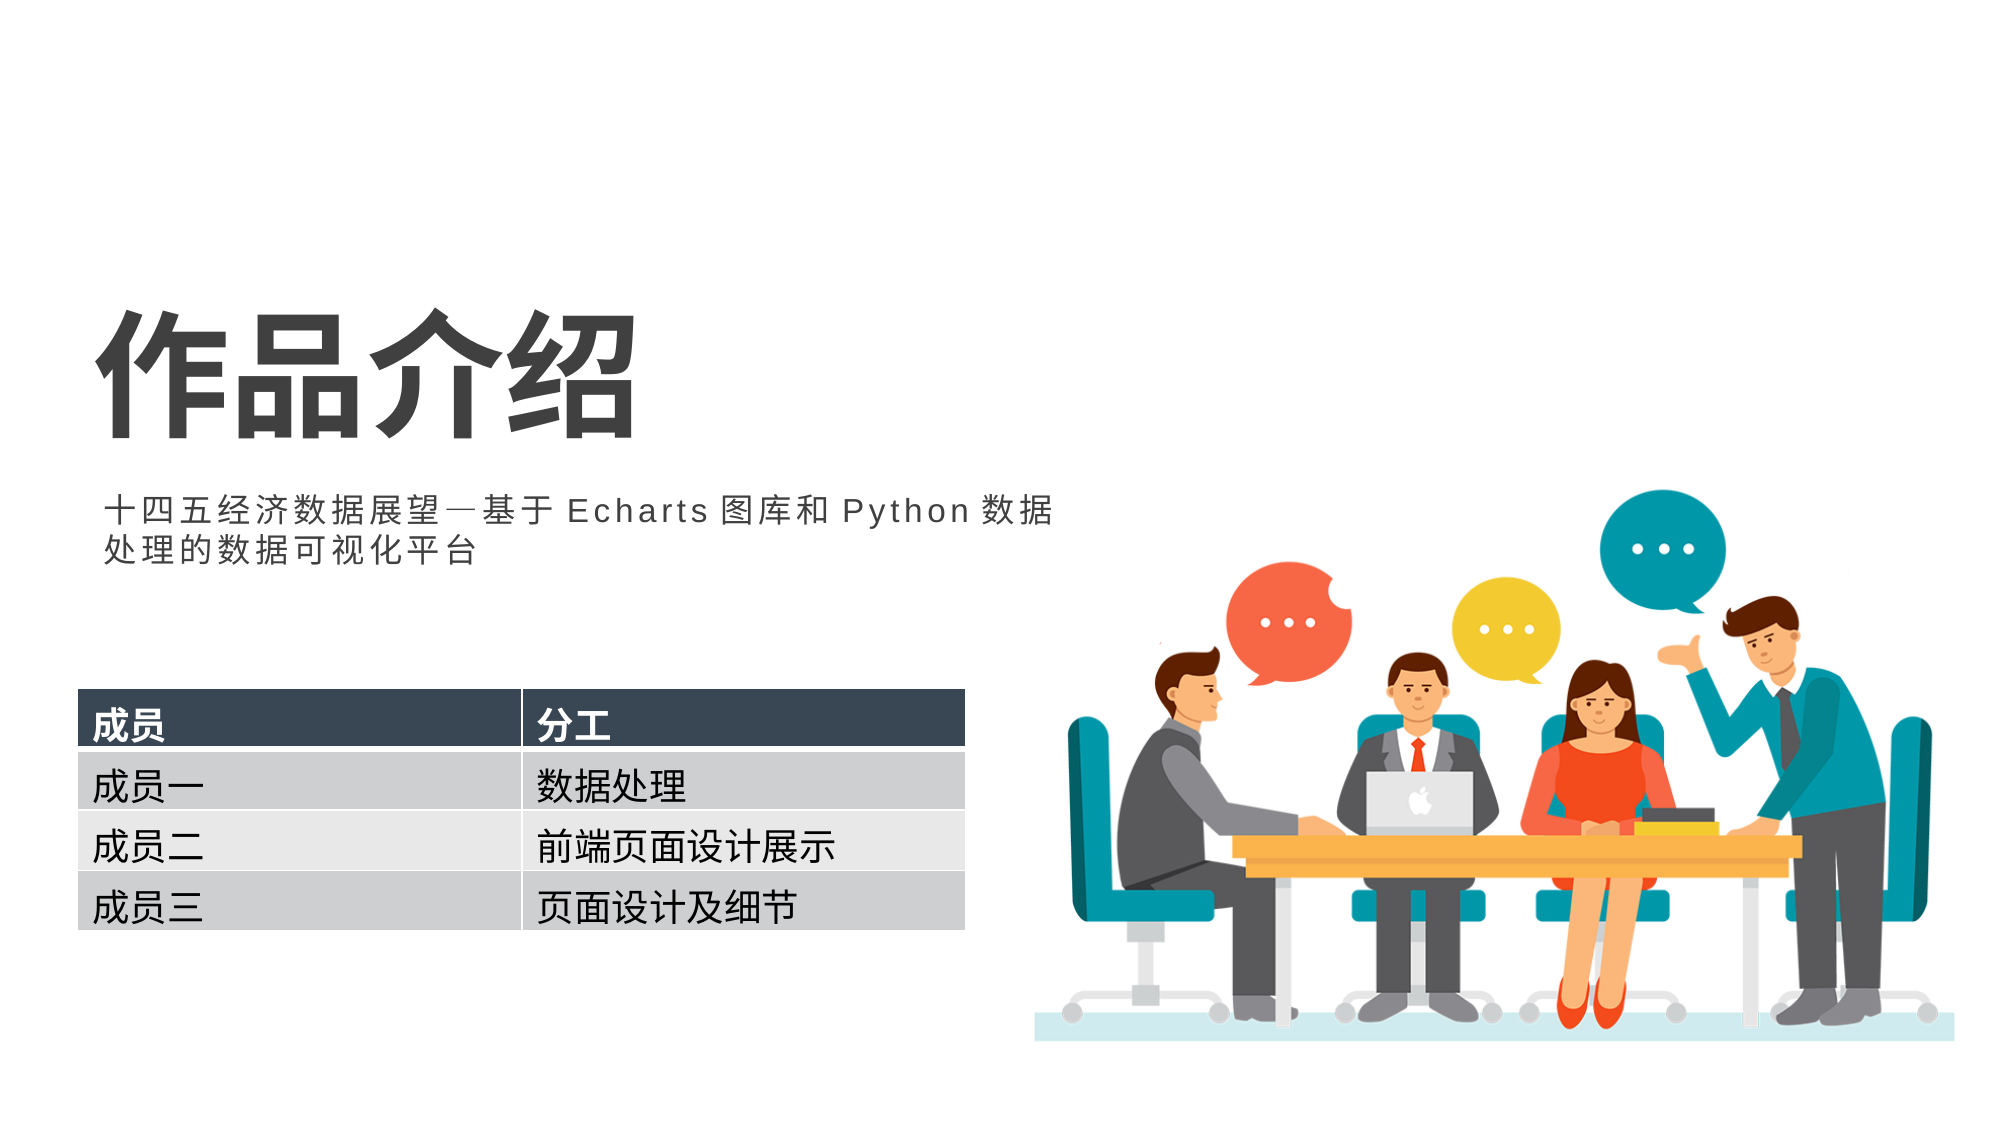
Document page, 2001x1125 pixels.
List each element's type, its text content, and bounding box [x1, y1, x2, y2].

table_cell 前端页面设计展示 [523, 811, 965, 870]
table_cell 页面设计及细节 [523, 871, 965, 930]
table_cell 成员三 [78, 871, 521, 930]
table_cell 成员二 [78, 811, 521, 870]
text_box 作品介绍 [77, 281, 1049, 461]
table_header 成员 [78, 689, 521, 746]
table_header 分工 [523, 689, 965, 746]
table_cell 成员一 [78, 752, 521, 809]
text_box 十四五经济数据展望—基于Echarts图库和Python数据处理的数据可视化平台 [89, 481, 988, 577]
picture [988, 400, 2000, 1096]
table_cell 数据处理 [523, 752, 965, 809]
